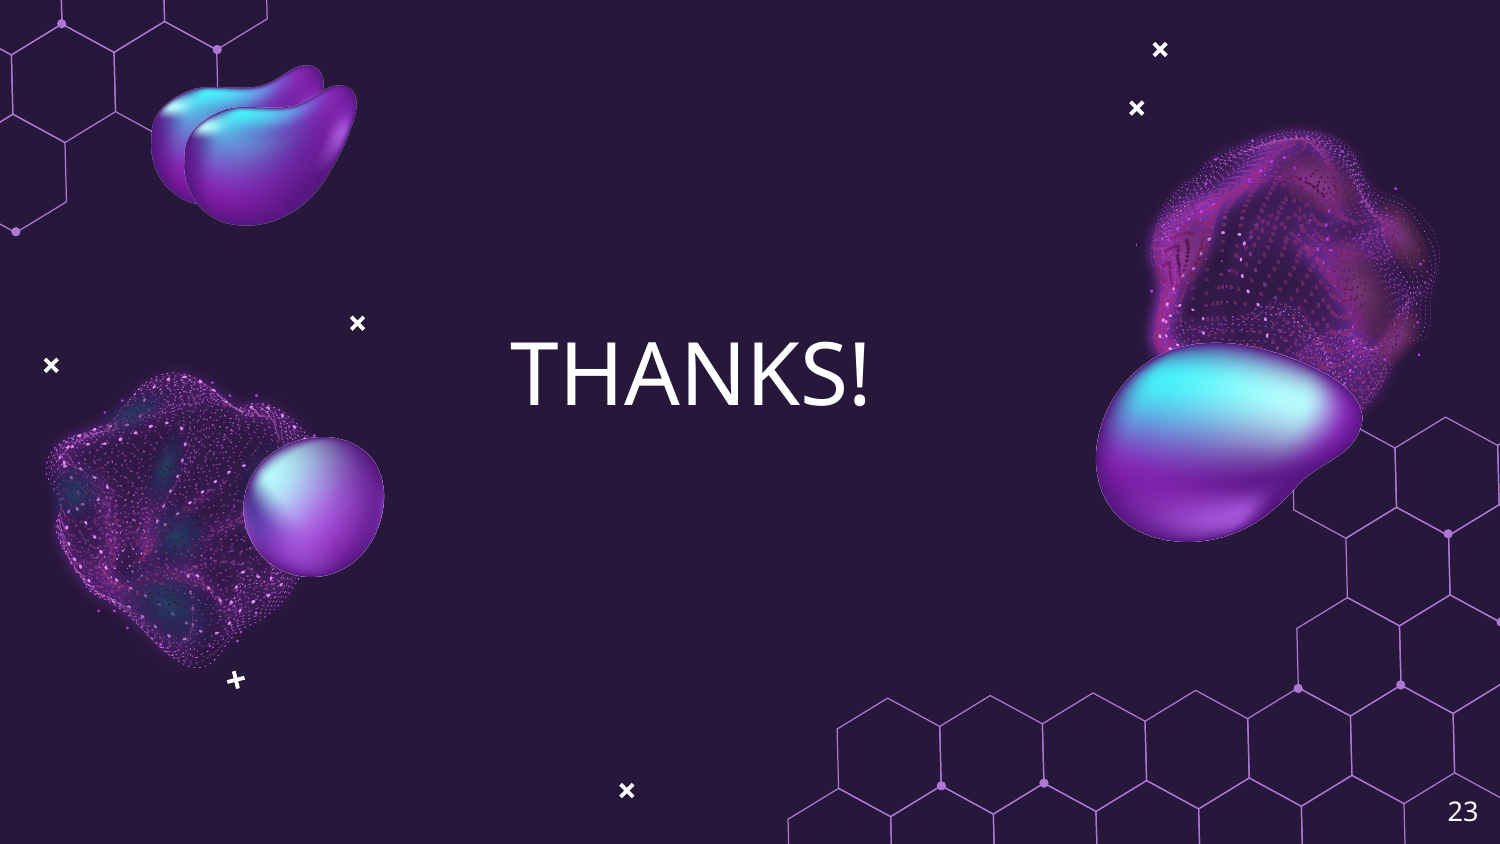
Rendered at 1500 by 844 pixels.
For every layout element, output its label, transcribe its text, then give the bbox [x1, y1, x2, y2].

picture [1065, 123, 1452, 599]
picture [0, 296, 414, 716]
title THANKS! [495, 303, 966, 477]
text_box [1130, 101, 1144, 115]
slide_number 23 [1403, 779, 1494, 844]
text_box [351, 316, 365, 330]
picture [130, 36, 391, 249]
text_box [229, 673, 243, 687]
